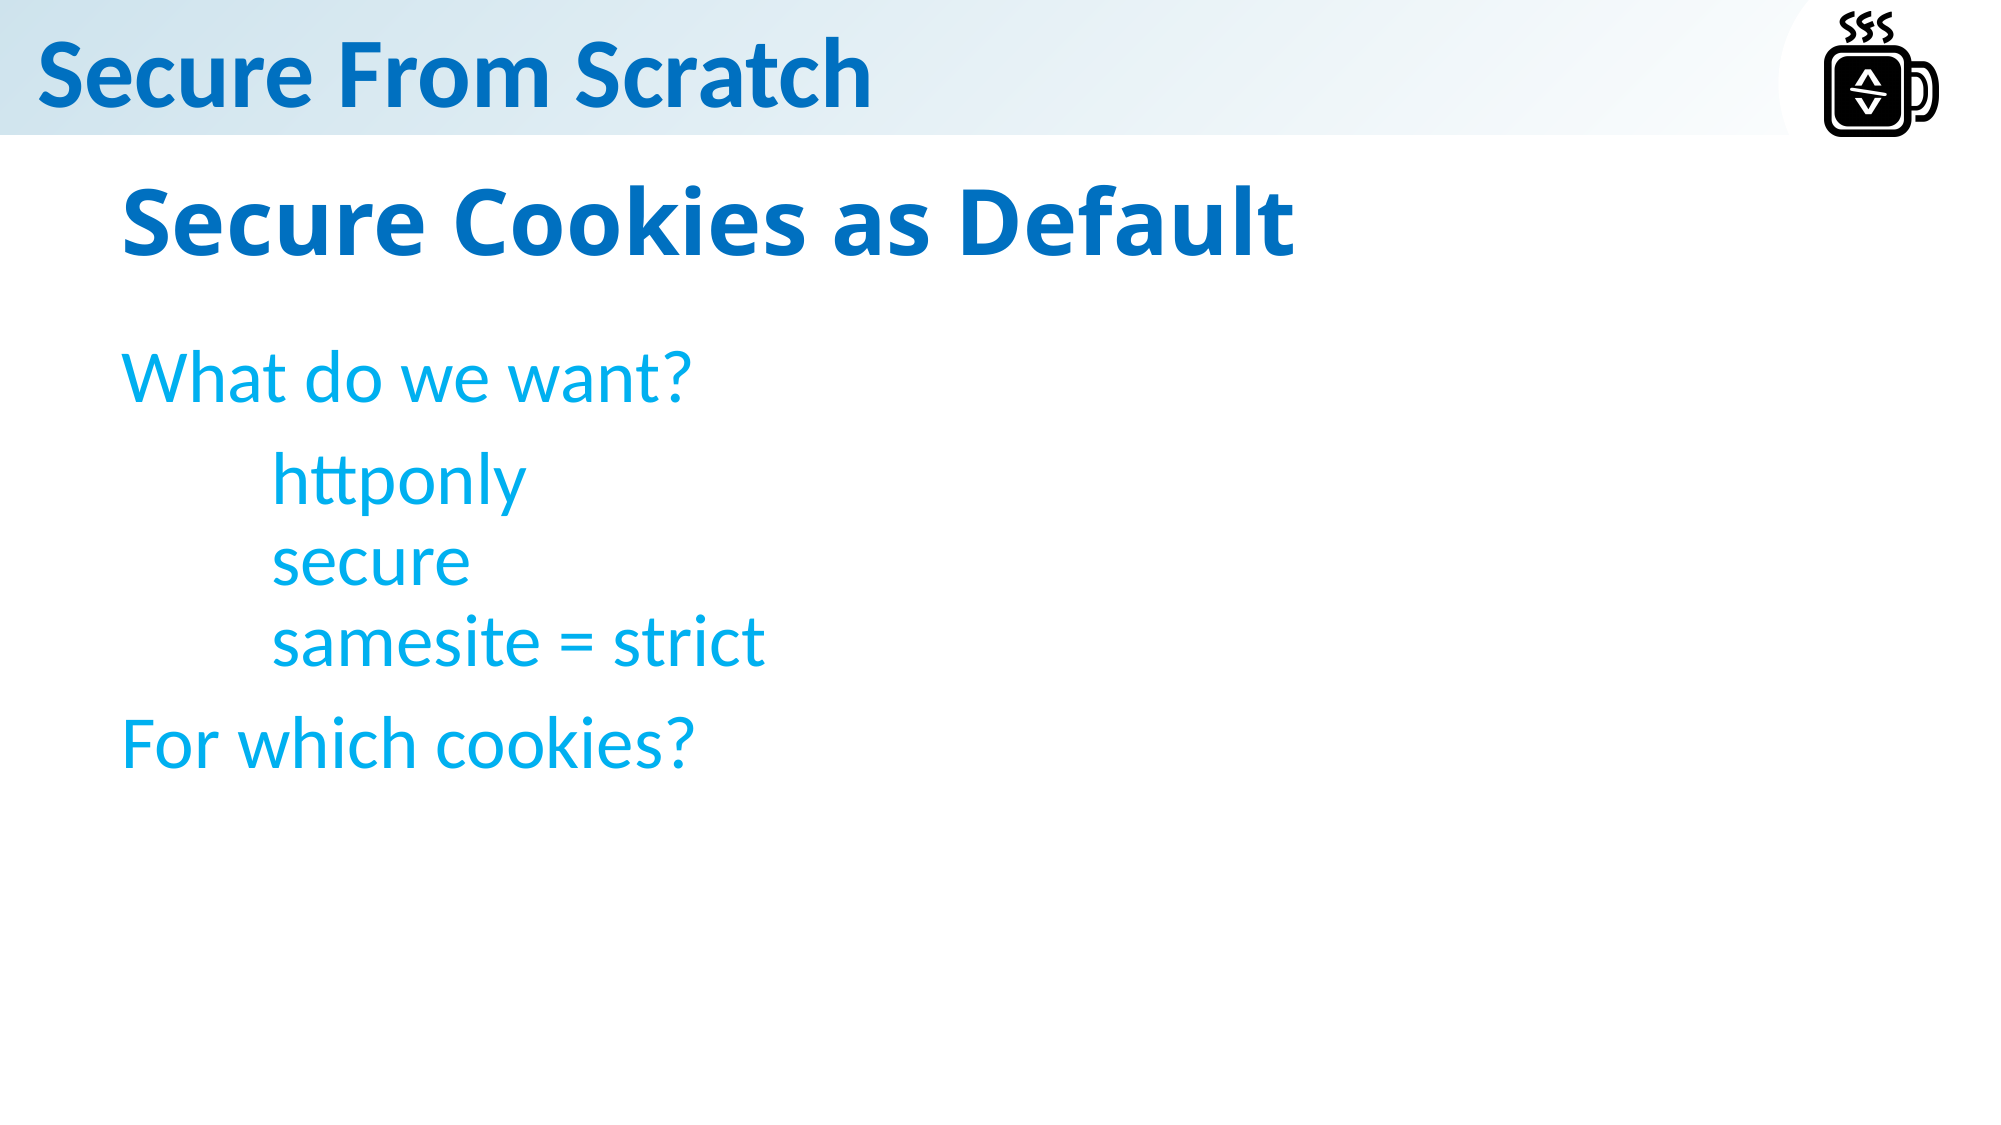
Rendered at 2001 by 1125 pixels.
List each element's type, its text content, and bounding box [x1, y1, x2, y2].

picture [1824, 11, 1939, 137]
list What do we want? httponly secure samesite = strict For which cookies? [106, 330, 1973, 1085]
title Secure Cookies as Default [106, 156, 2000, 296]
